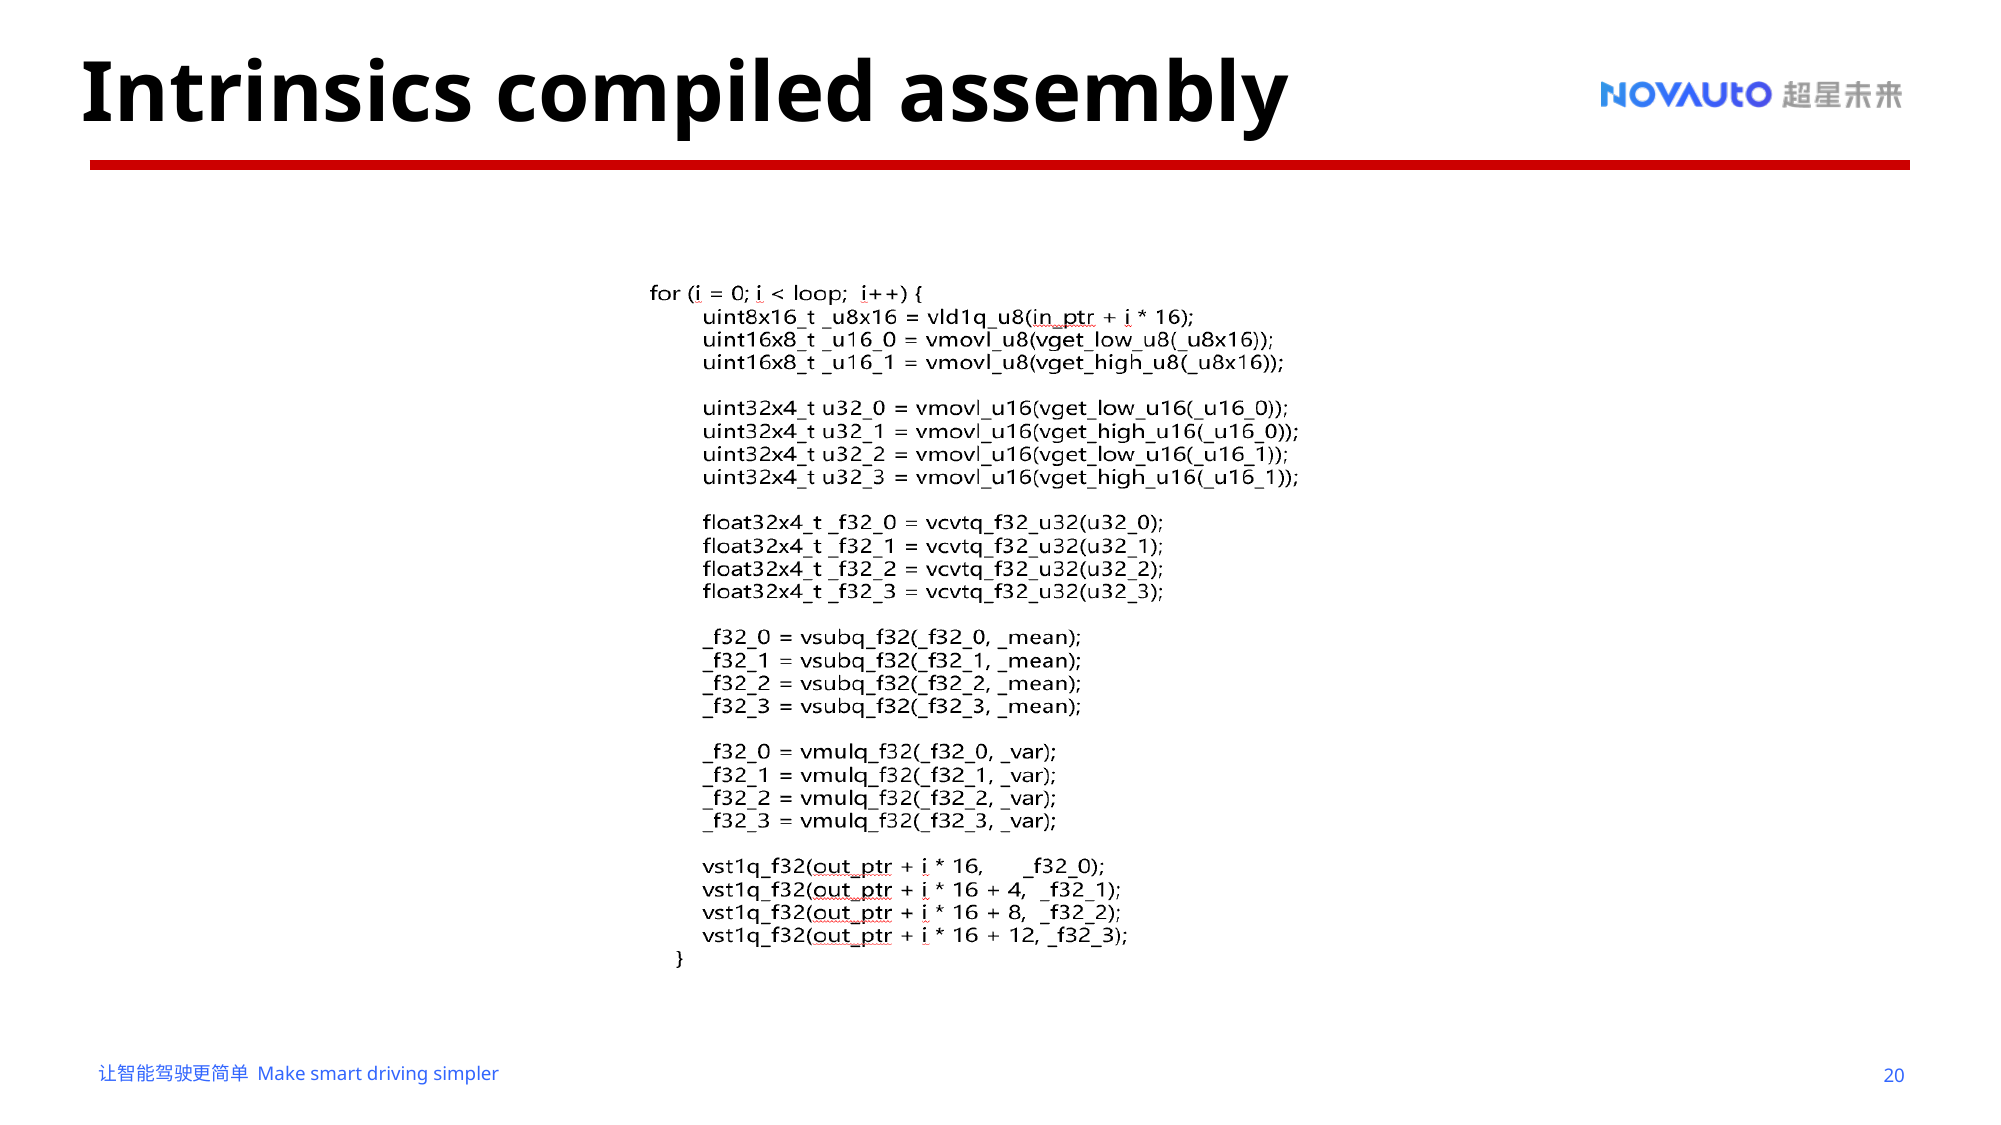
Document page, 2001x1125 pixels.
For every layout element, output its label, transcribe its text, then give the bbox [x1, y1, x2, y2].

picture [1601, 81, 1902, 108]
text_box Intrinsics compiled assembly [67, 41, 1424, 147]
picture [575, 270, 1425, 977]
